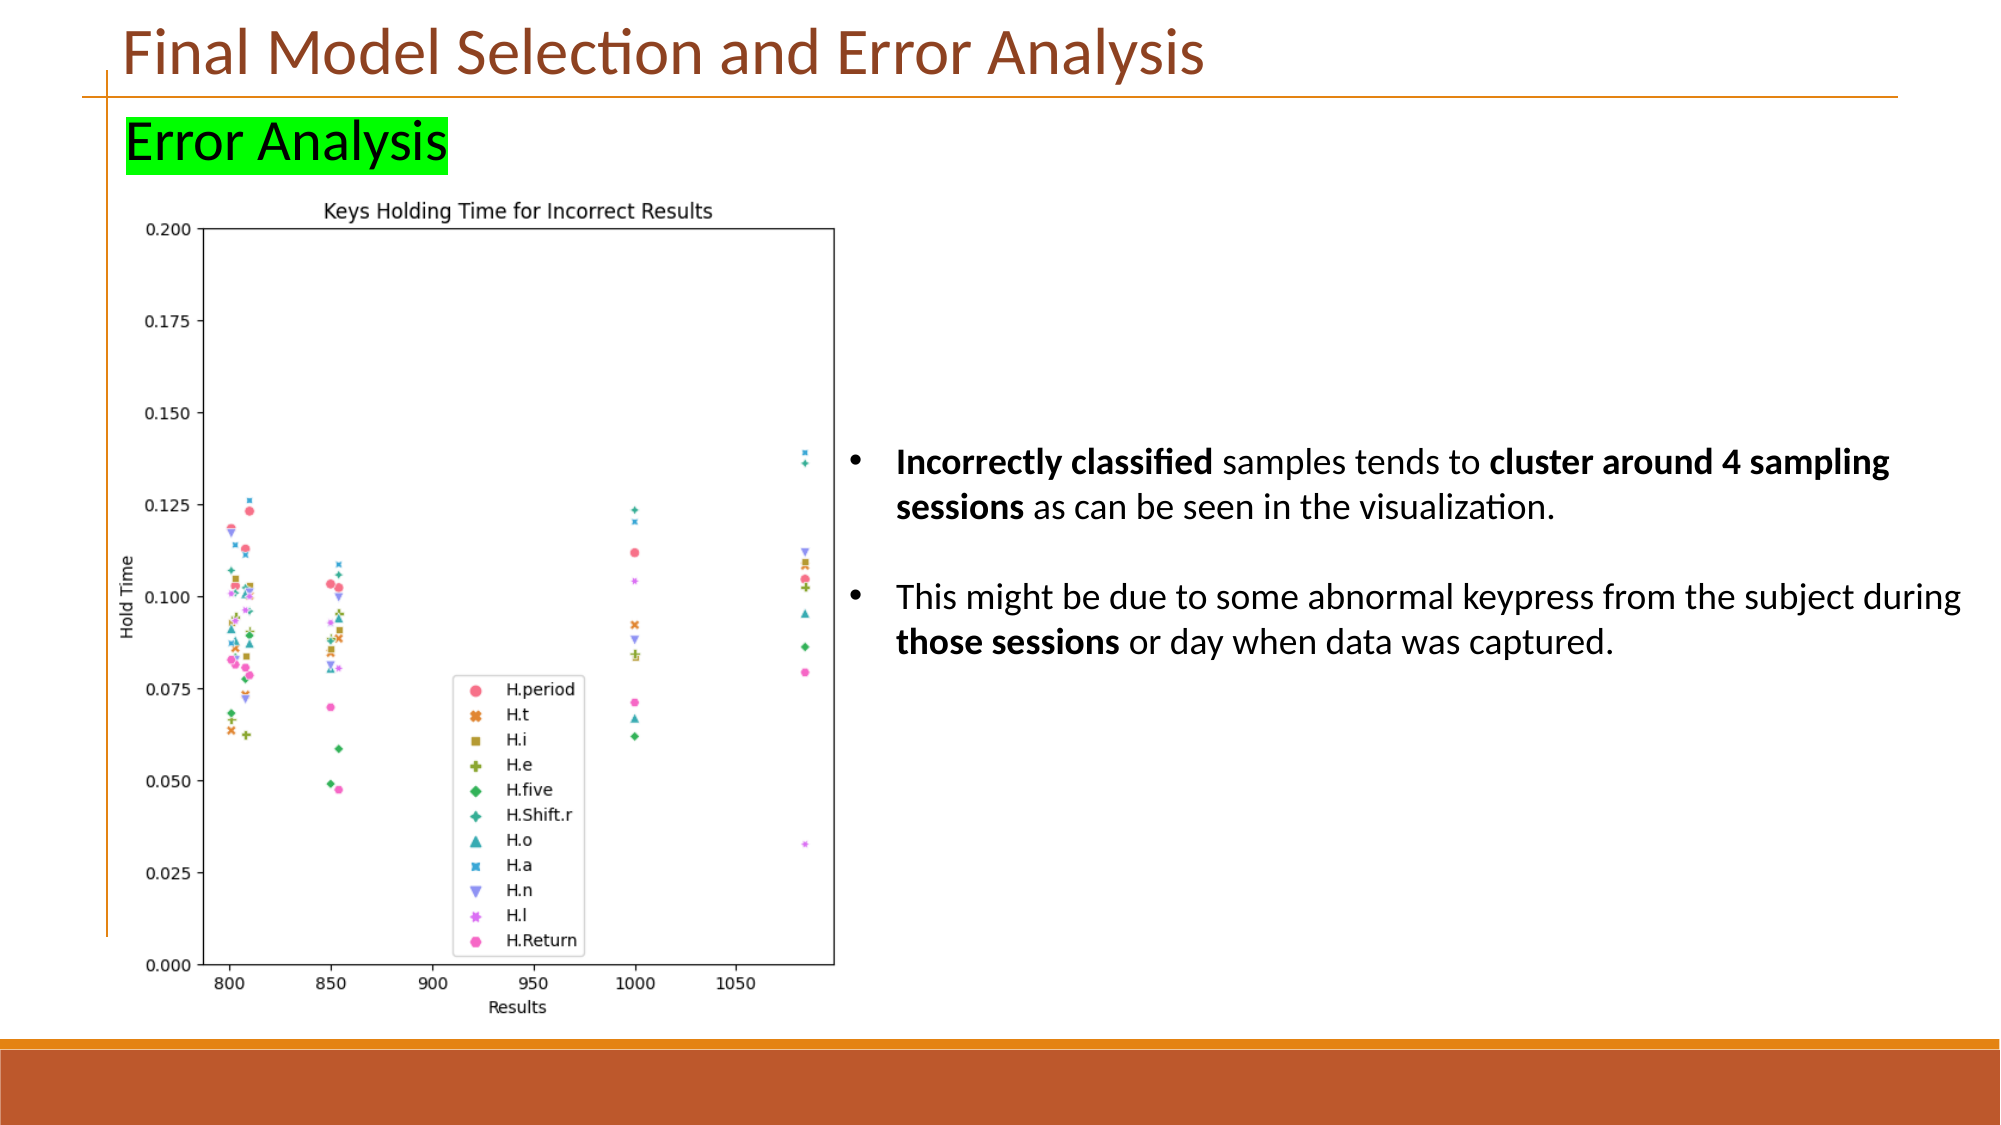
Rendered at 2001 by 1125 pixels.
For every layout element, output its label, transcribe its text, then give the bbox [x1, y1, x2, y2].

text_box Error Analysis [117, 108, 1042, 180]
text_box Final Model Selection and Error Analysis [108, 0, 1288, 94]
picture [110, 190, 842, 1025]
text_box Incorrectly classified samples tends to cluster around 4 sampling sessions as can be seen in the visualization. This might be due to some abnormal keypress from the subject during those sessions or day when data was captured. [850, 429, 2000, 715]
